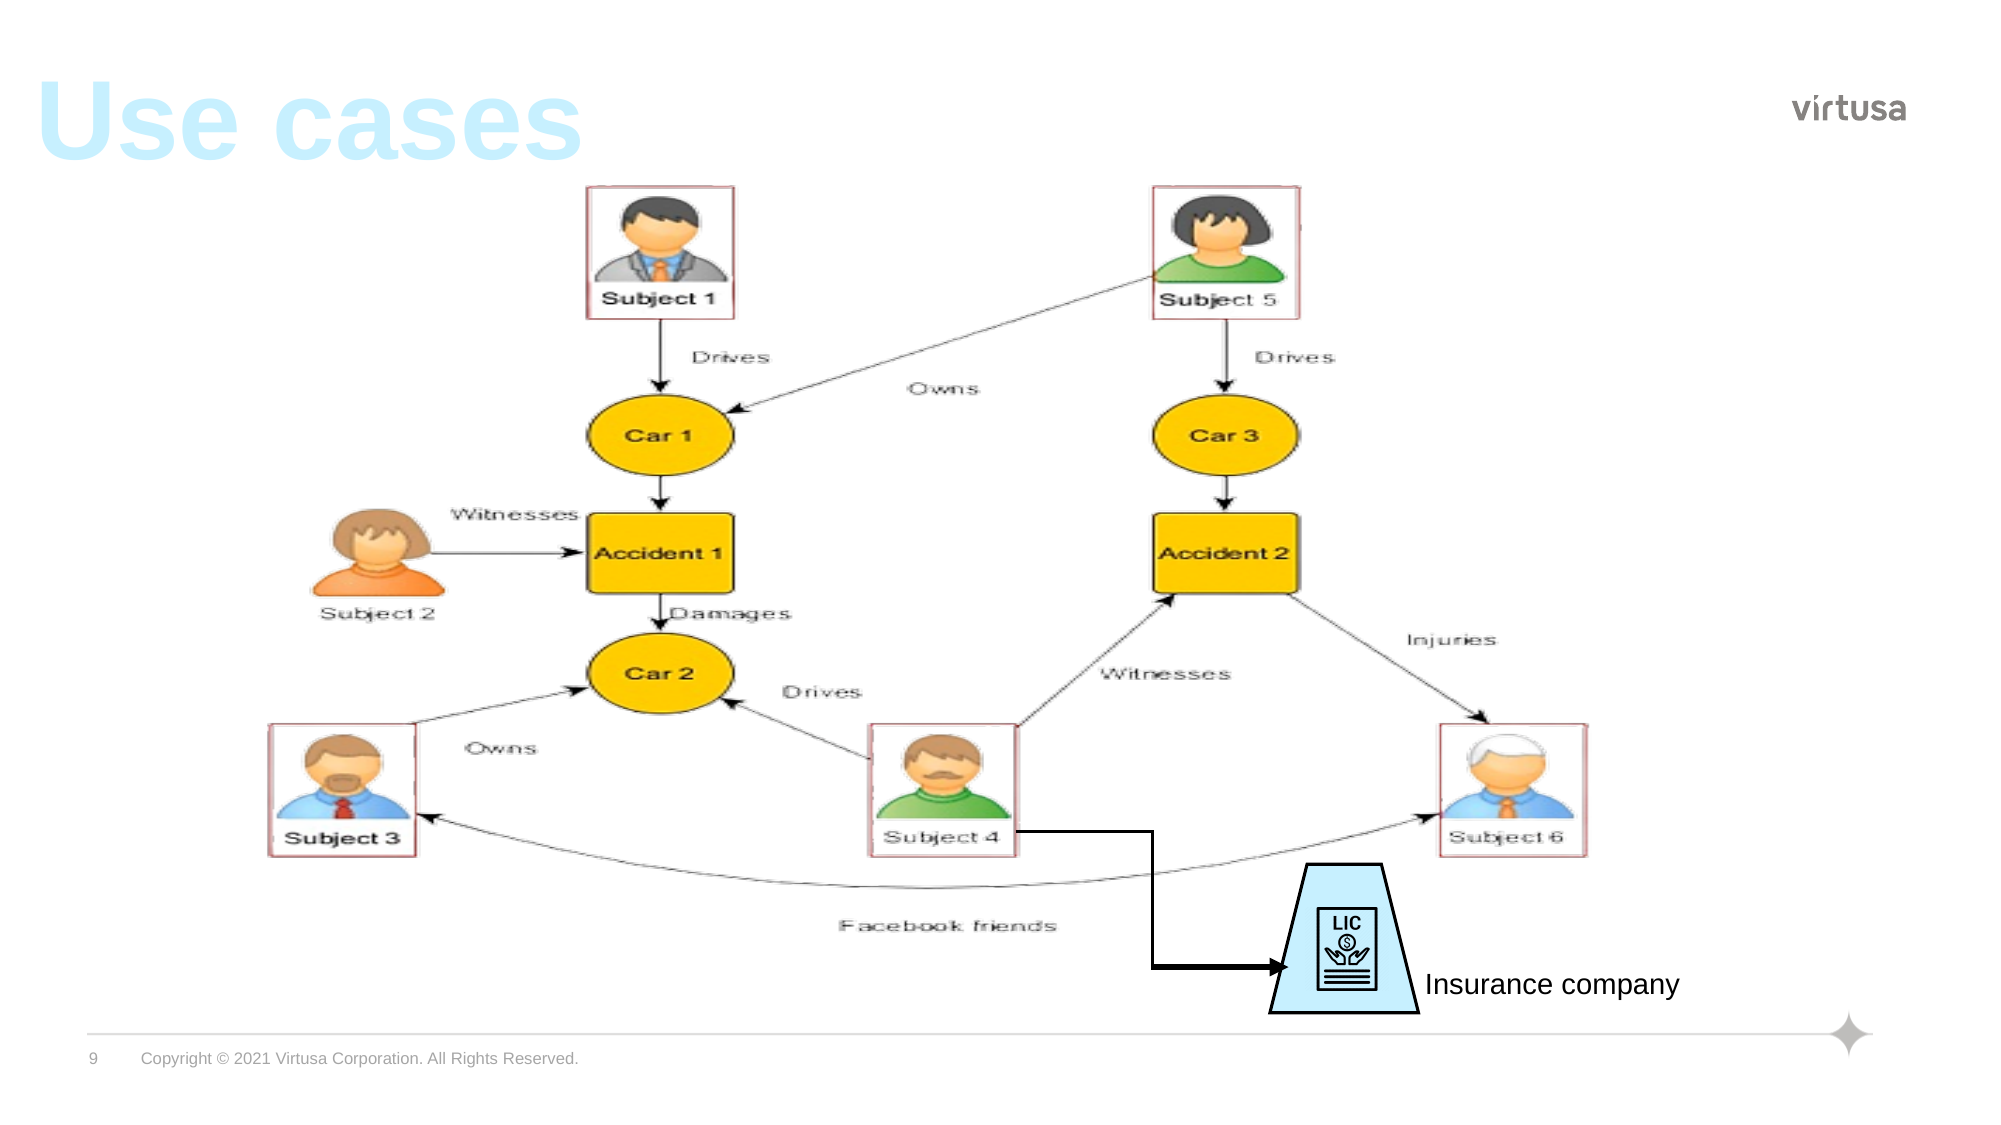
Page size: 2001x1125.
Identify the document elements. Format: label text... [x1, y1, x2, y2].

text_box Use cases [19, 39, 601, 190]
picture [235, 167, 1623, 991]
text_box Insurance company [1409, 957, 1698, 1008]
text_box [1015, 831, 1289, 968]
text_box [1268, 958, 1420, 1014]
